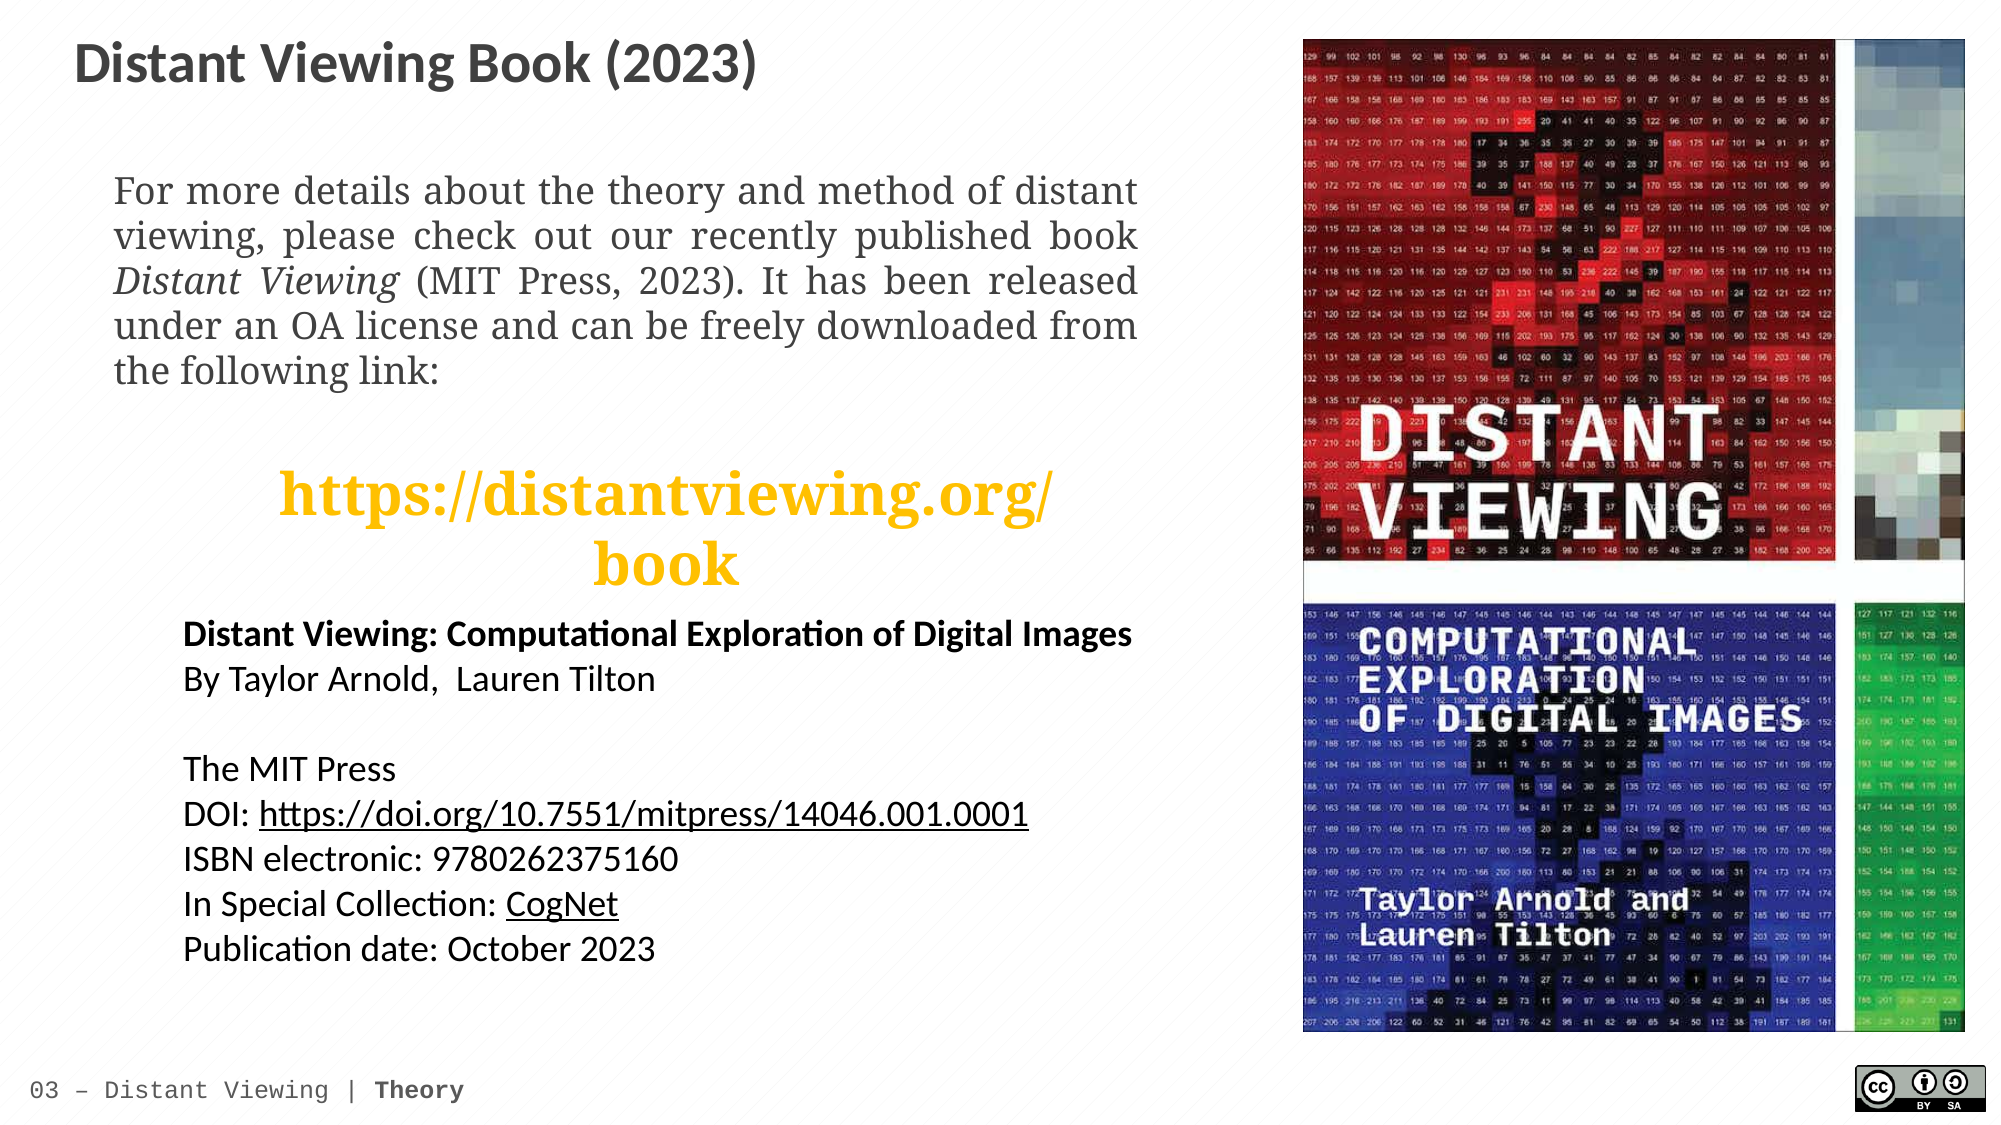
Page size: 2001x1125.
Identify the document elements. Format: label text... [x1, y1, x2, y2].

picture [1855, 1065, 1986, 1112]
text_box Distant Viewing: Computational Exploration of Digital Images By Taylor Arnold, Lauren Tilton The MIT Press DOI: https://doi.org/10.7551/mitpress/14046.001.0001 ISBN electronic: 9780262375160 In Special Collection: CogNet Publication date: October 2023 [168, 601, 1224, 976]
text_box For more details about the theory and method of distant viewing, please check out our recently published book Distant Viewing (MIT Press, 2023). It has been released under an OA license and can be freely downloaded from the following link: [98, 160, 1154, 400]
text_box Distant Viewing Book (2023) [59, 16, 1442, 102]
text_box https://distantviewing.org/book [196, 449, 1137, 601]
text_box 03 – Distant Viewing | Theory [14, 1066, 780, 1111]
picture [1303, 39, 1965, 1032]
